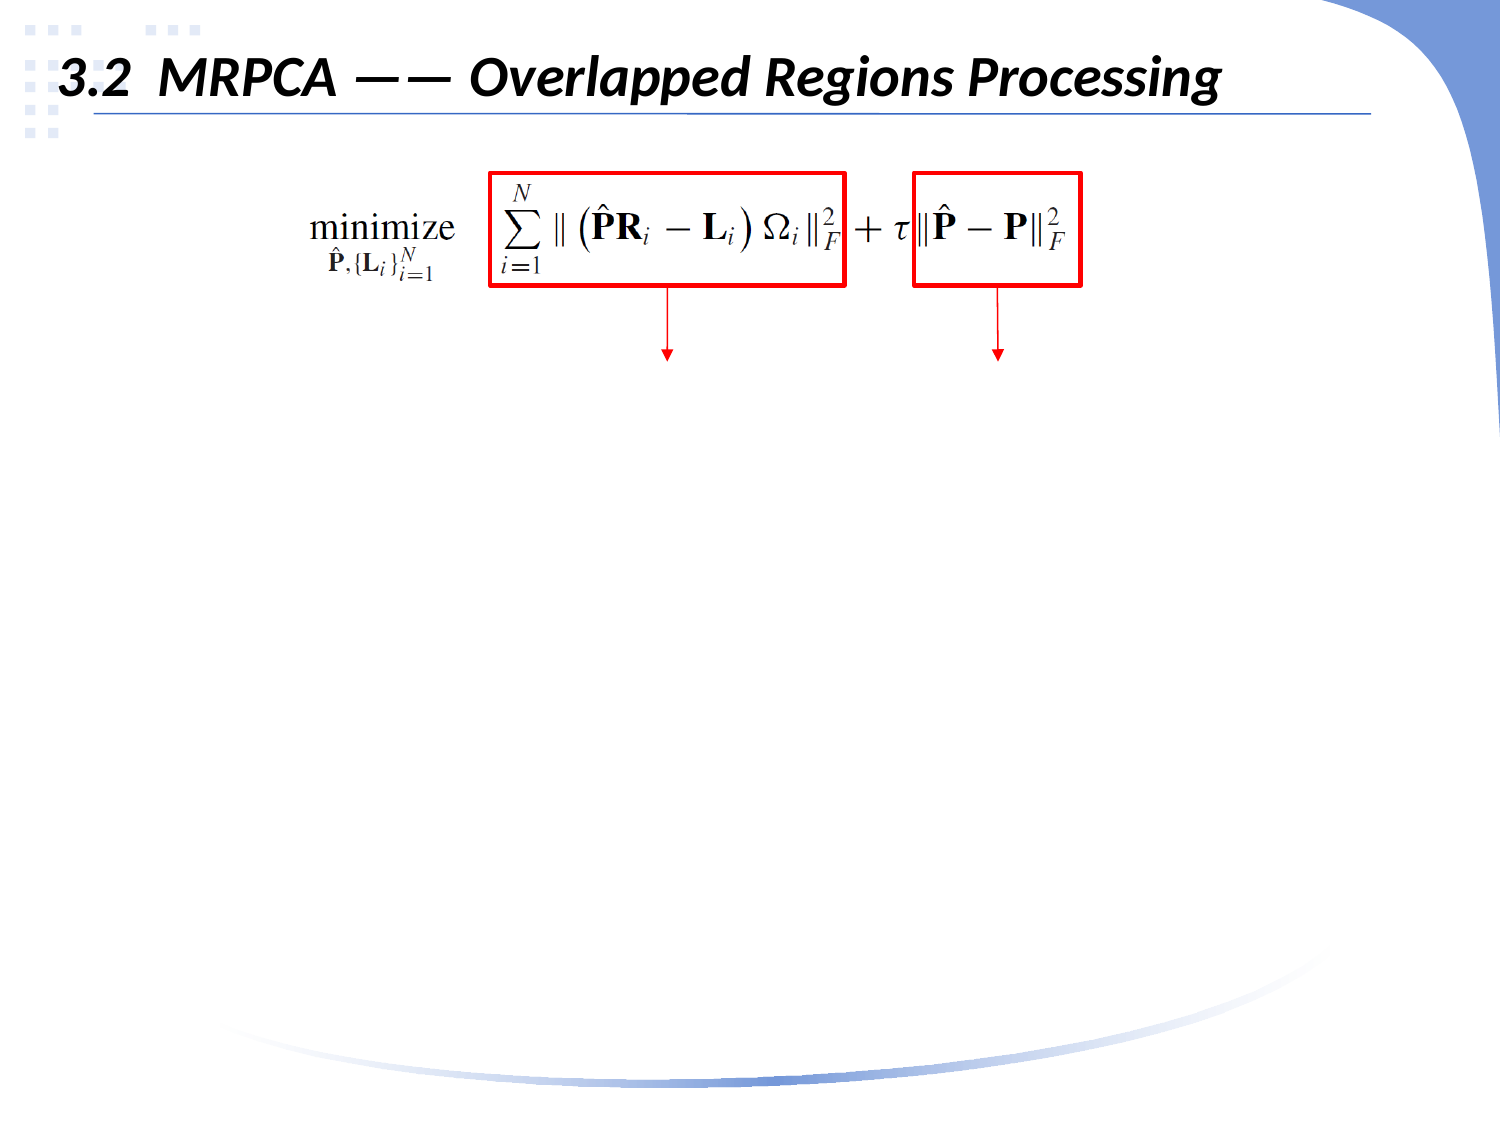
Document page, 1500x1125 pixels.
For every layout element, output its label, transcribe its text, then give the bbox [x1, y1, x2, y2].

text_box [1067, 171, 1083, 288]
picture [289, 172, 1070, 286]
text_box 3.2 MRPCA —— Overlapped Regions Processing [42, 23, 1294, 124]
